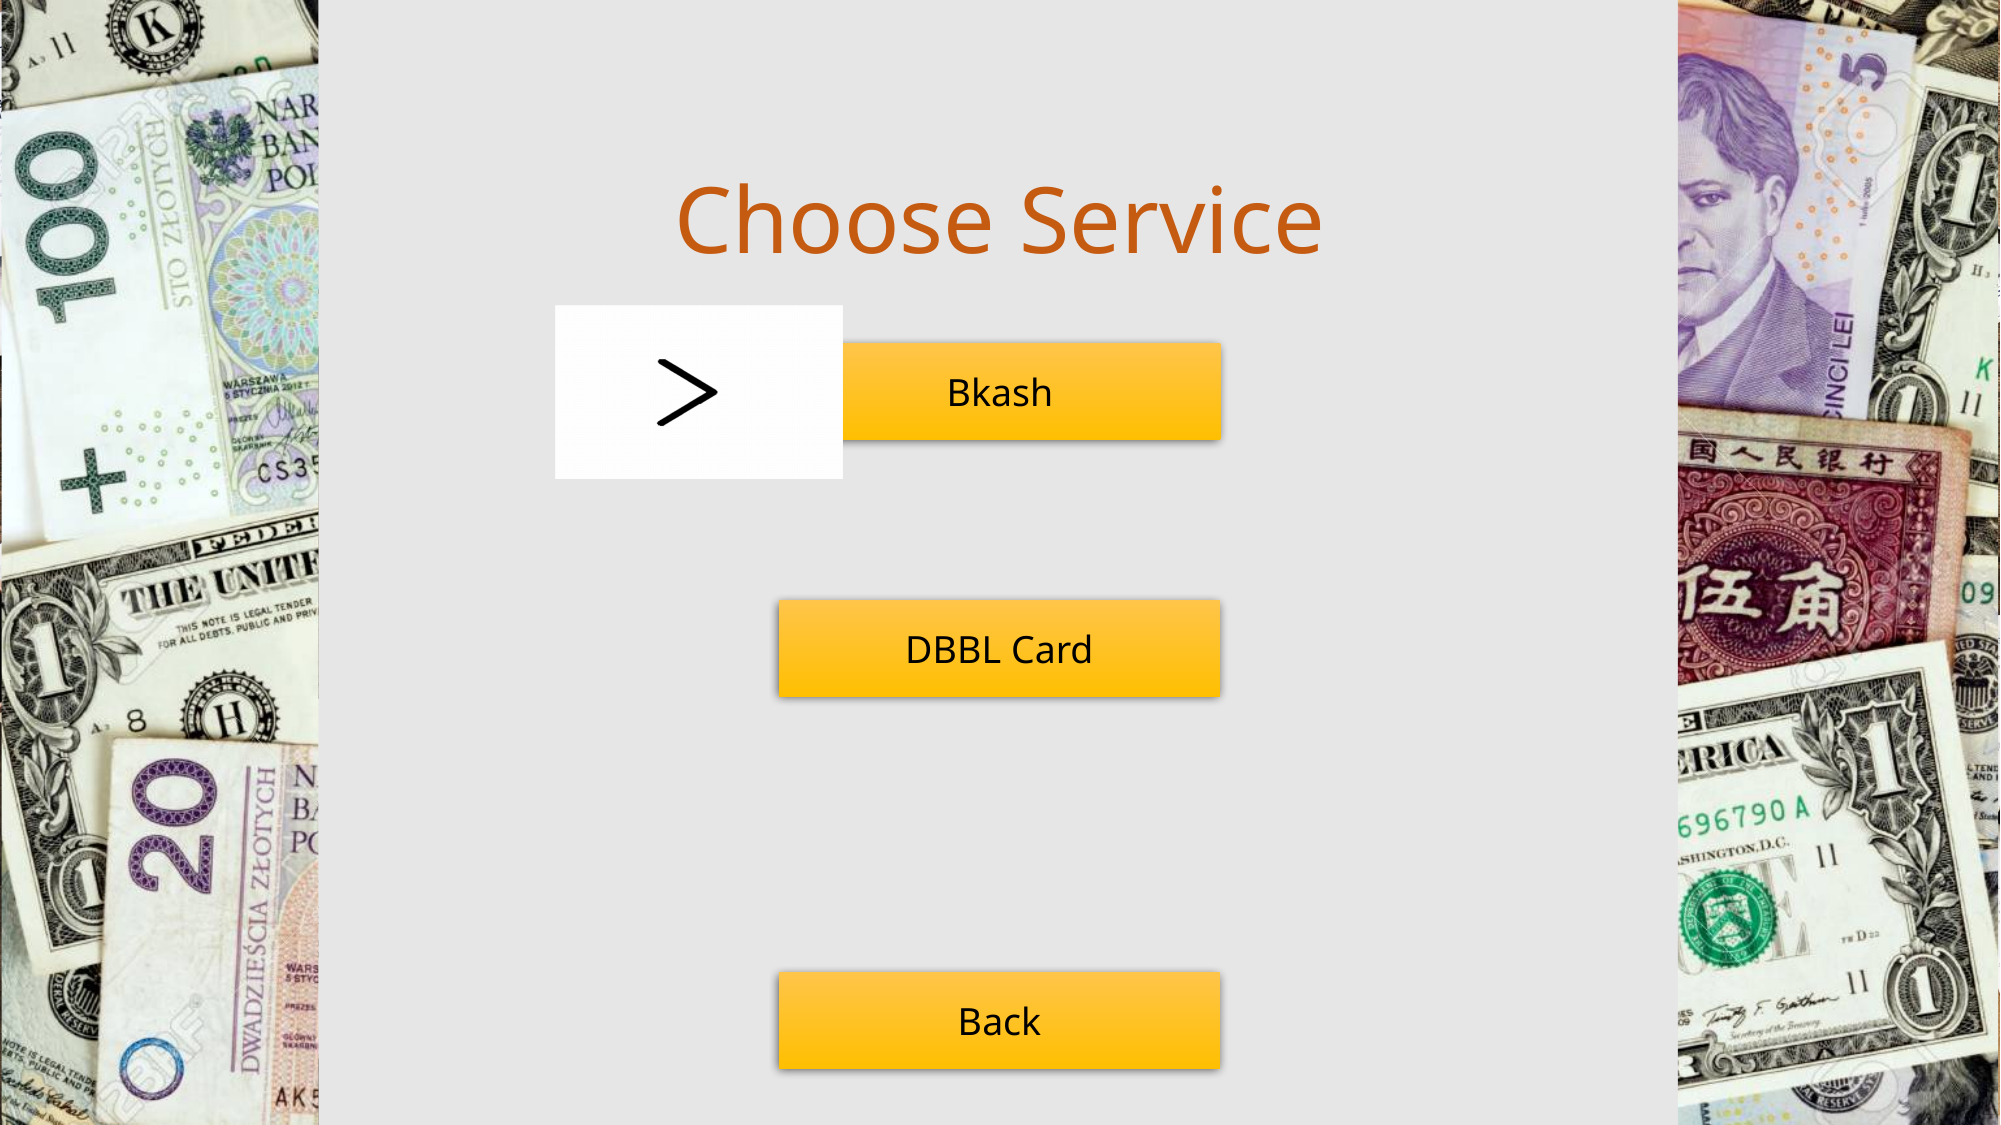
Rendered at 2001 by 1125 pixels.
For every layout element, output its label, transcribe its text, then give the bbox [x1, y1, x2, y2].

text_box Back [779, 972, 1220, 1069]
text_box Bkash [843, 343, 1221, 440]
text_box DBBL Card [779, 600, 1220, 697]
text_box Choose Service [659, 154, 1341, 280]
picture [0, 0, 319, 1125]
picture [556, 248, 843, 536]
picture [1625, 0, 2000, 1125]
